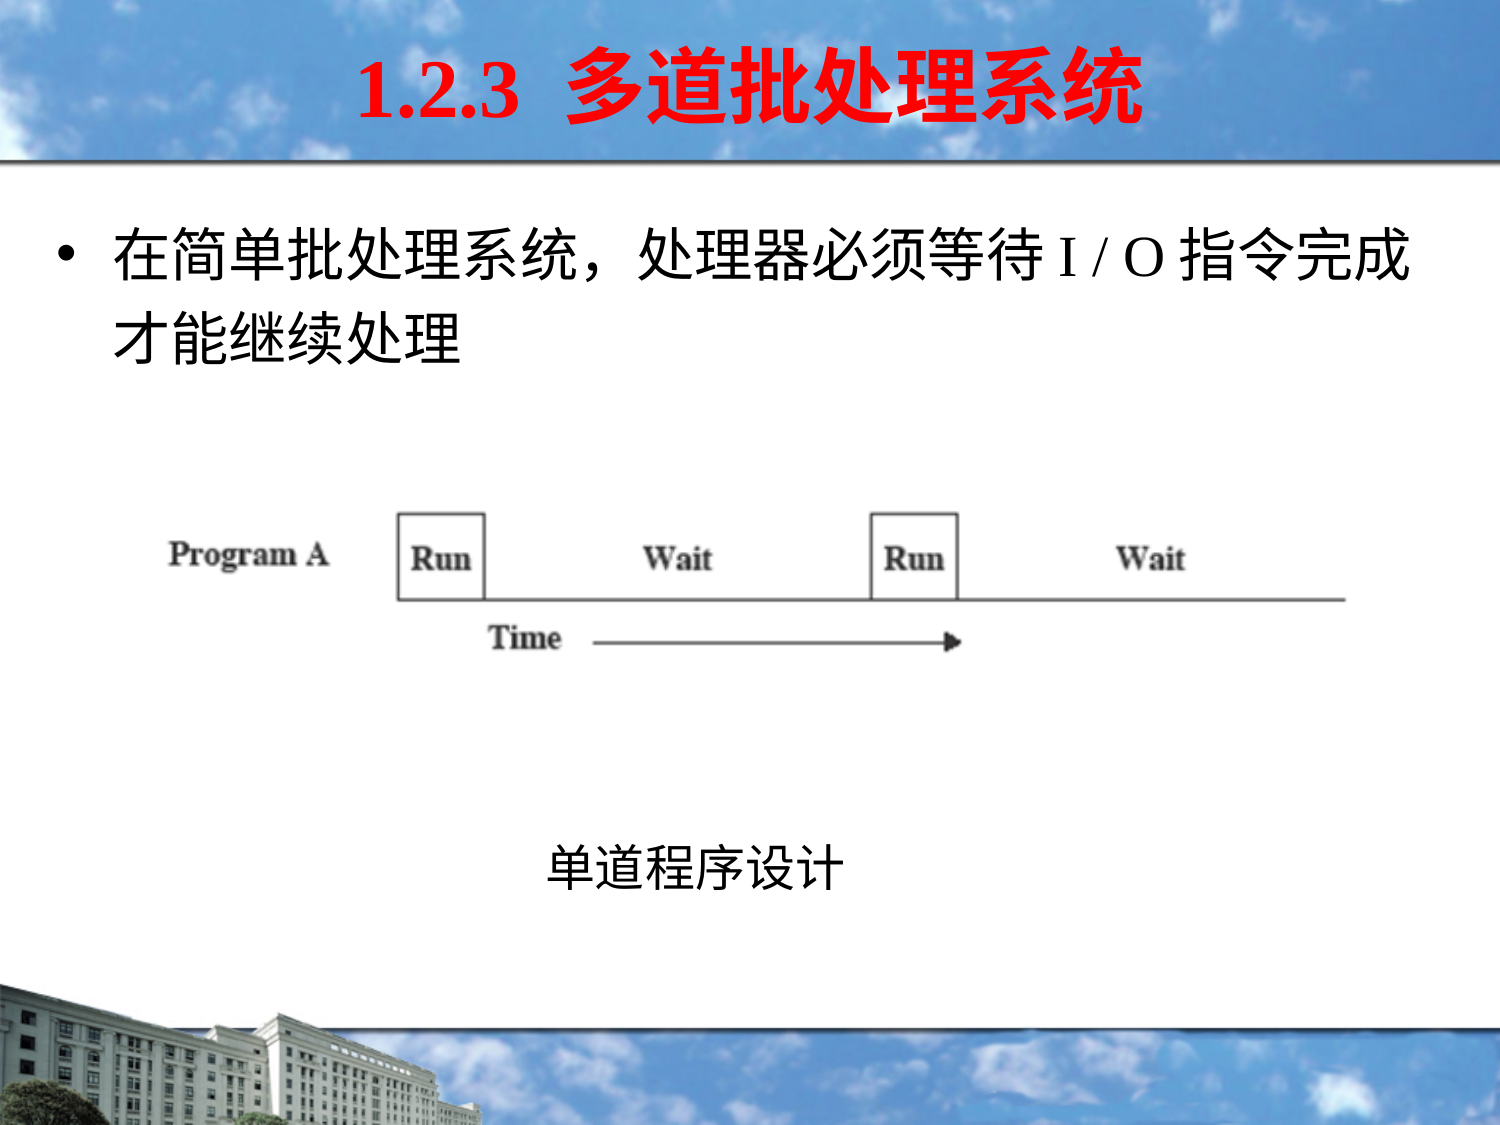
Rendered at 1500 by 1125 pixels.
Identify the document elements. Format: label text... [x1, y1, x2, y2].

title 1.2.3 多道批处理系统 [75, 7, 1425, 161]
picture [0, 0, 1500, 1125]
text_box 单道程序设计 [371, 829, 1105, 904]
text_box 在简单批处理系统，处理器必须等待I / O指令完成才能继续处理 [41, 196, 1447, 941]
